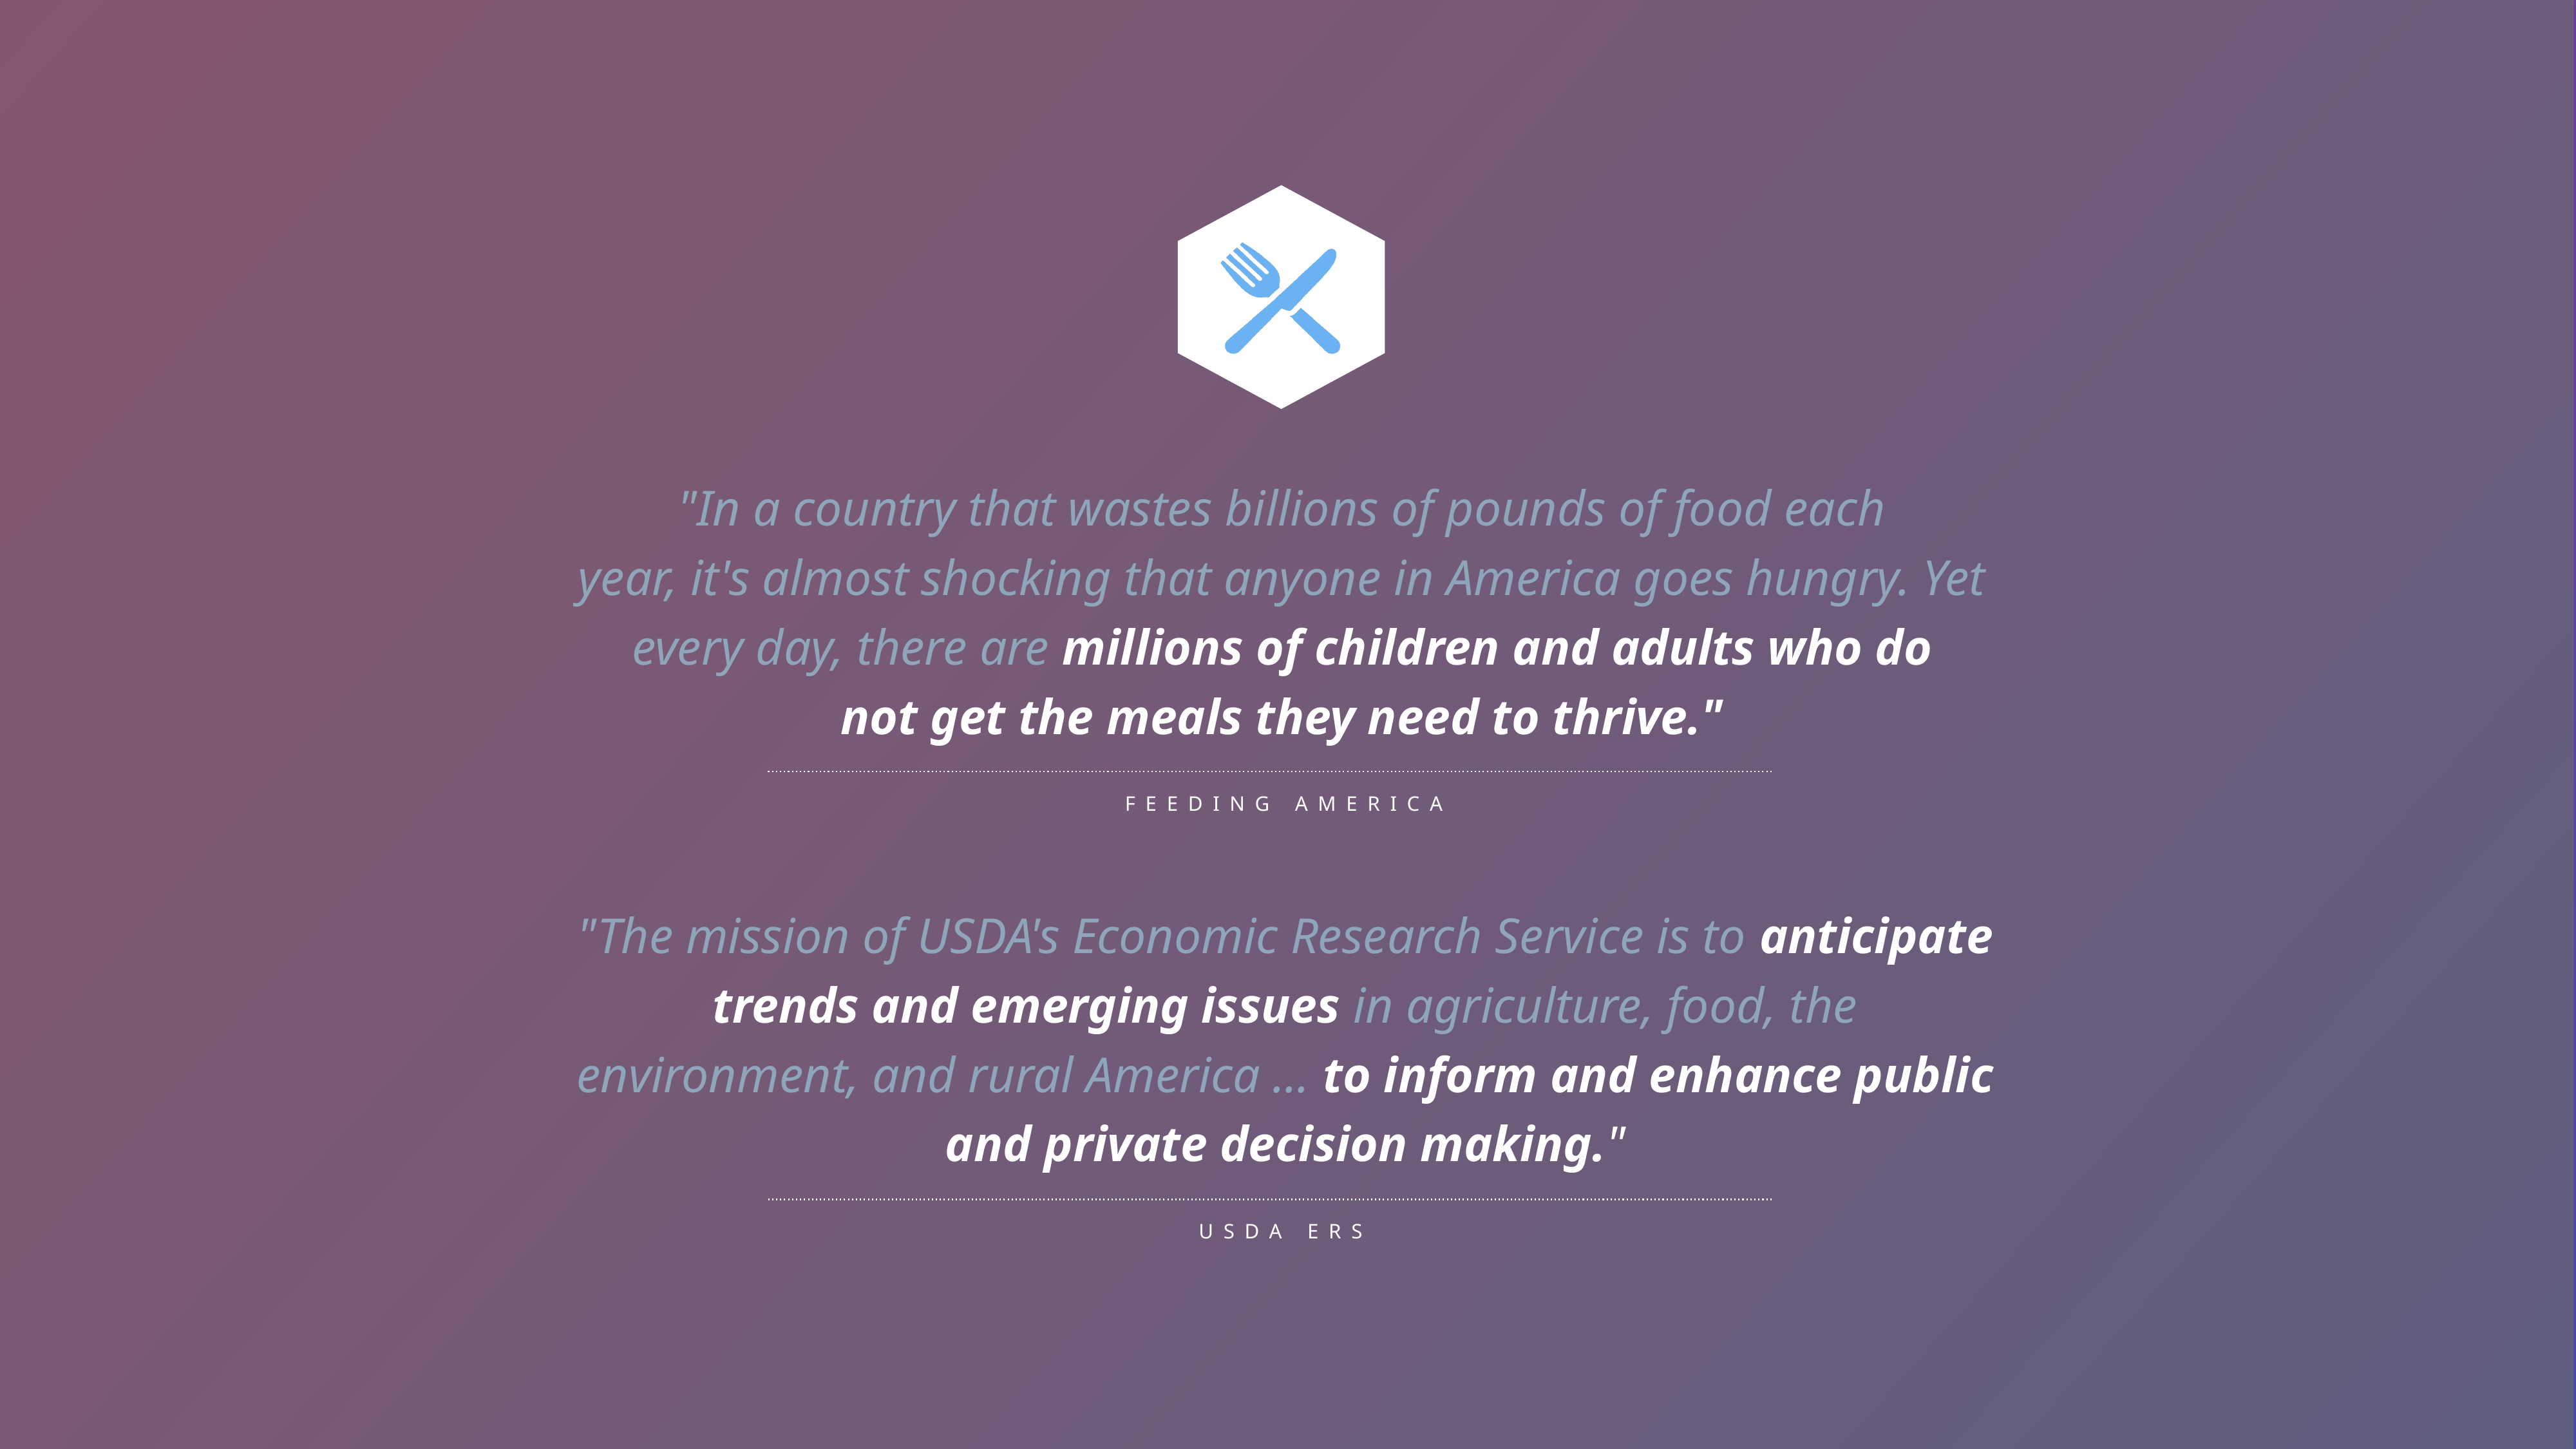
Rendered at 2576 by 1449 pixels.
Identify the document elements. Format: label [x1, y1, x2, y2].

picture [0, 0, 2574, 1449]
text_box [1177, 185, 1385, 410]
